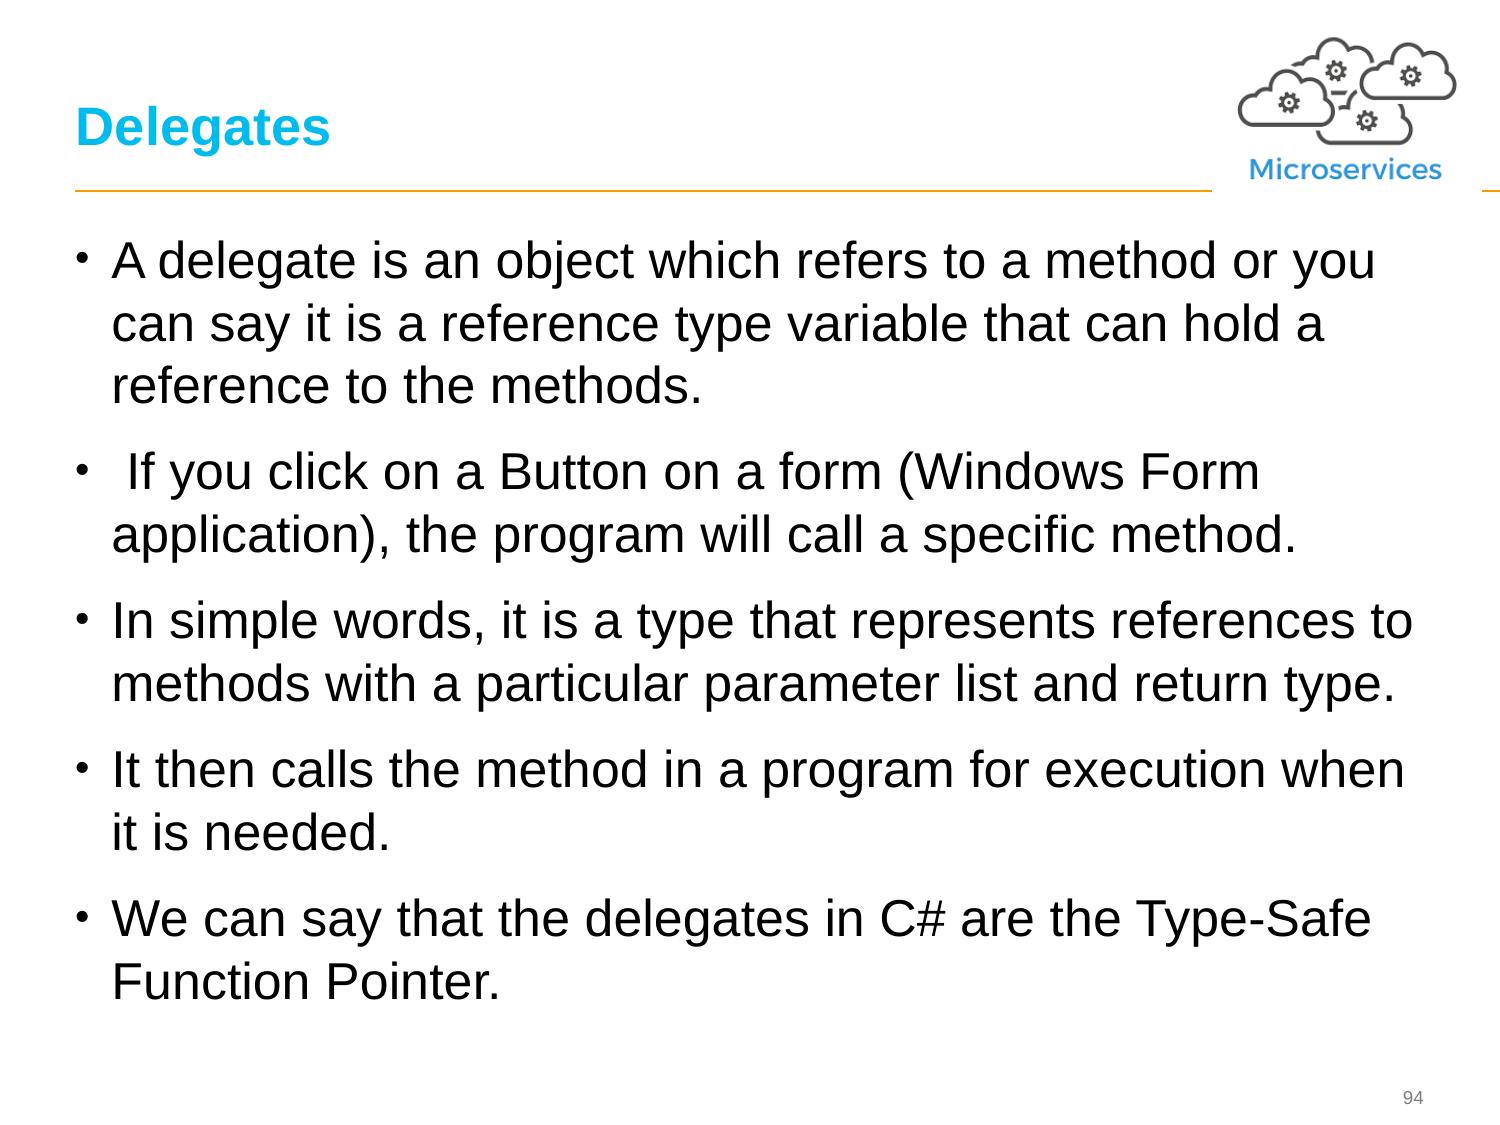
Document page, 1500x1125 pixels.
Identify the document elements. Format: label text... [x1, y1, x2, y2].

picture [1212, 1, 1482, 203]
title Delegates [75, 27, 1422, 157]
list A delegate is an object which refers to a method or you can say it is a reference type variable that can hold a reference to the methods. If you click on a Button on a form (Windows Form application), the program will call a specific method. In simple words, it is a type that represents references to methods with a particular parameter list and return type. It then calls the method in a program for execution when it is needed. We can say that the delegates in C# are the Type-Safe Function Pointer. [75, 226, 1425, 1075]
